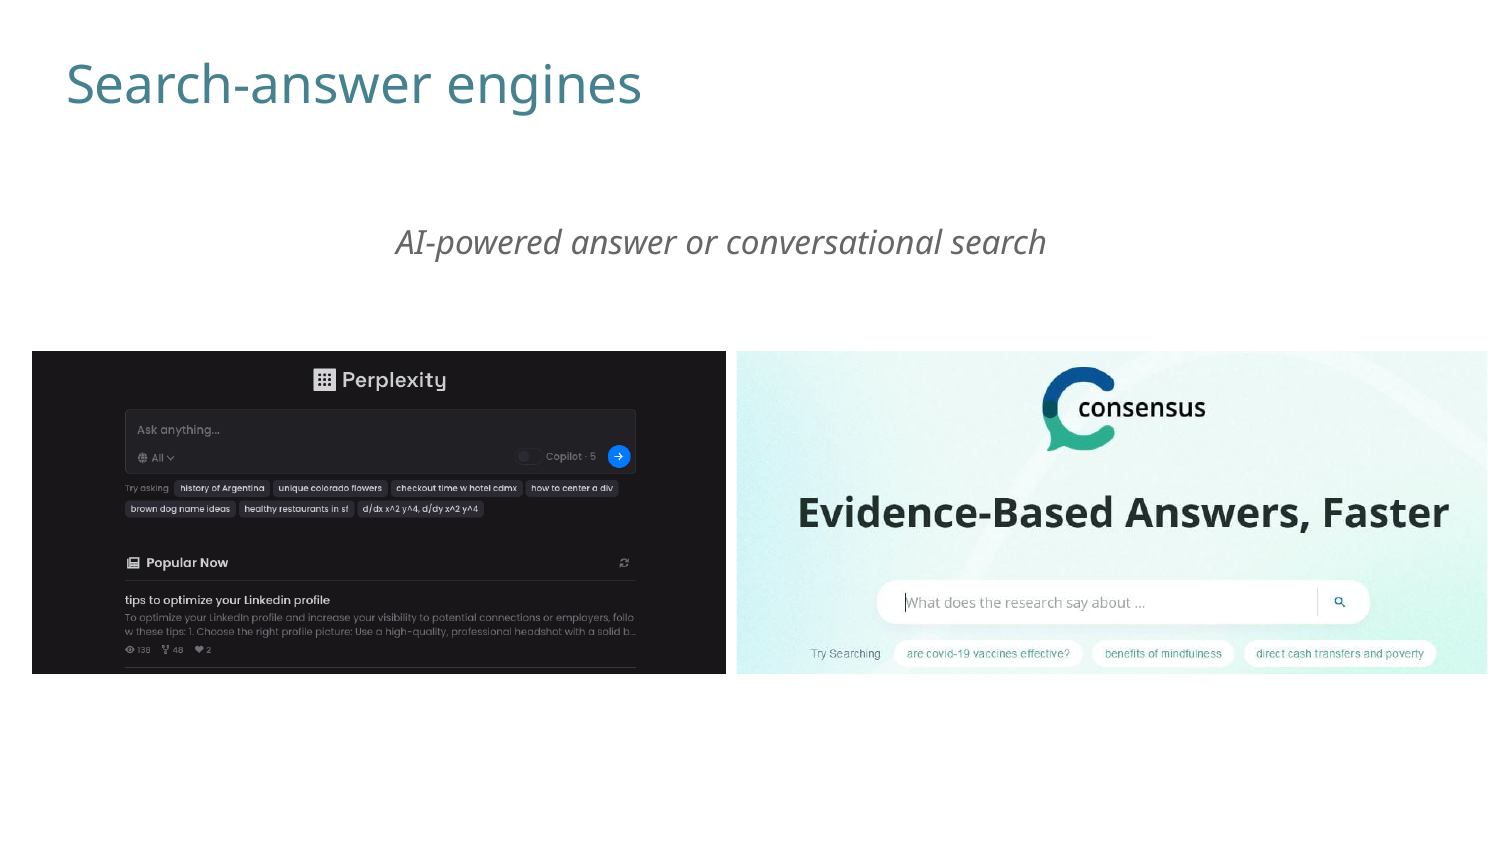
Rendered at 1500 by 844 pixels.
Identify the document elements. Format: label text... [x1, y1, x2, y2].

text_box AI-powered answer or conversational search [306, 206, 1194, 277]
title Search-answer engines [51, 35, 1449, 130]
picture [32, 351, 726, 674]
picture [736, 351, 1488, 674]
